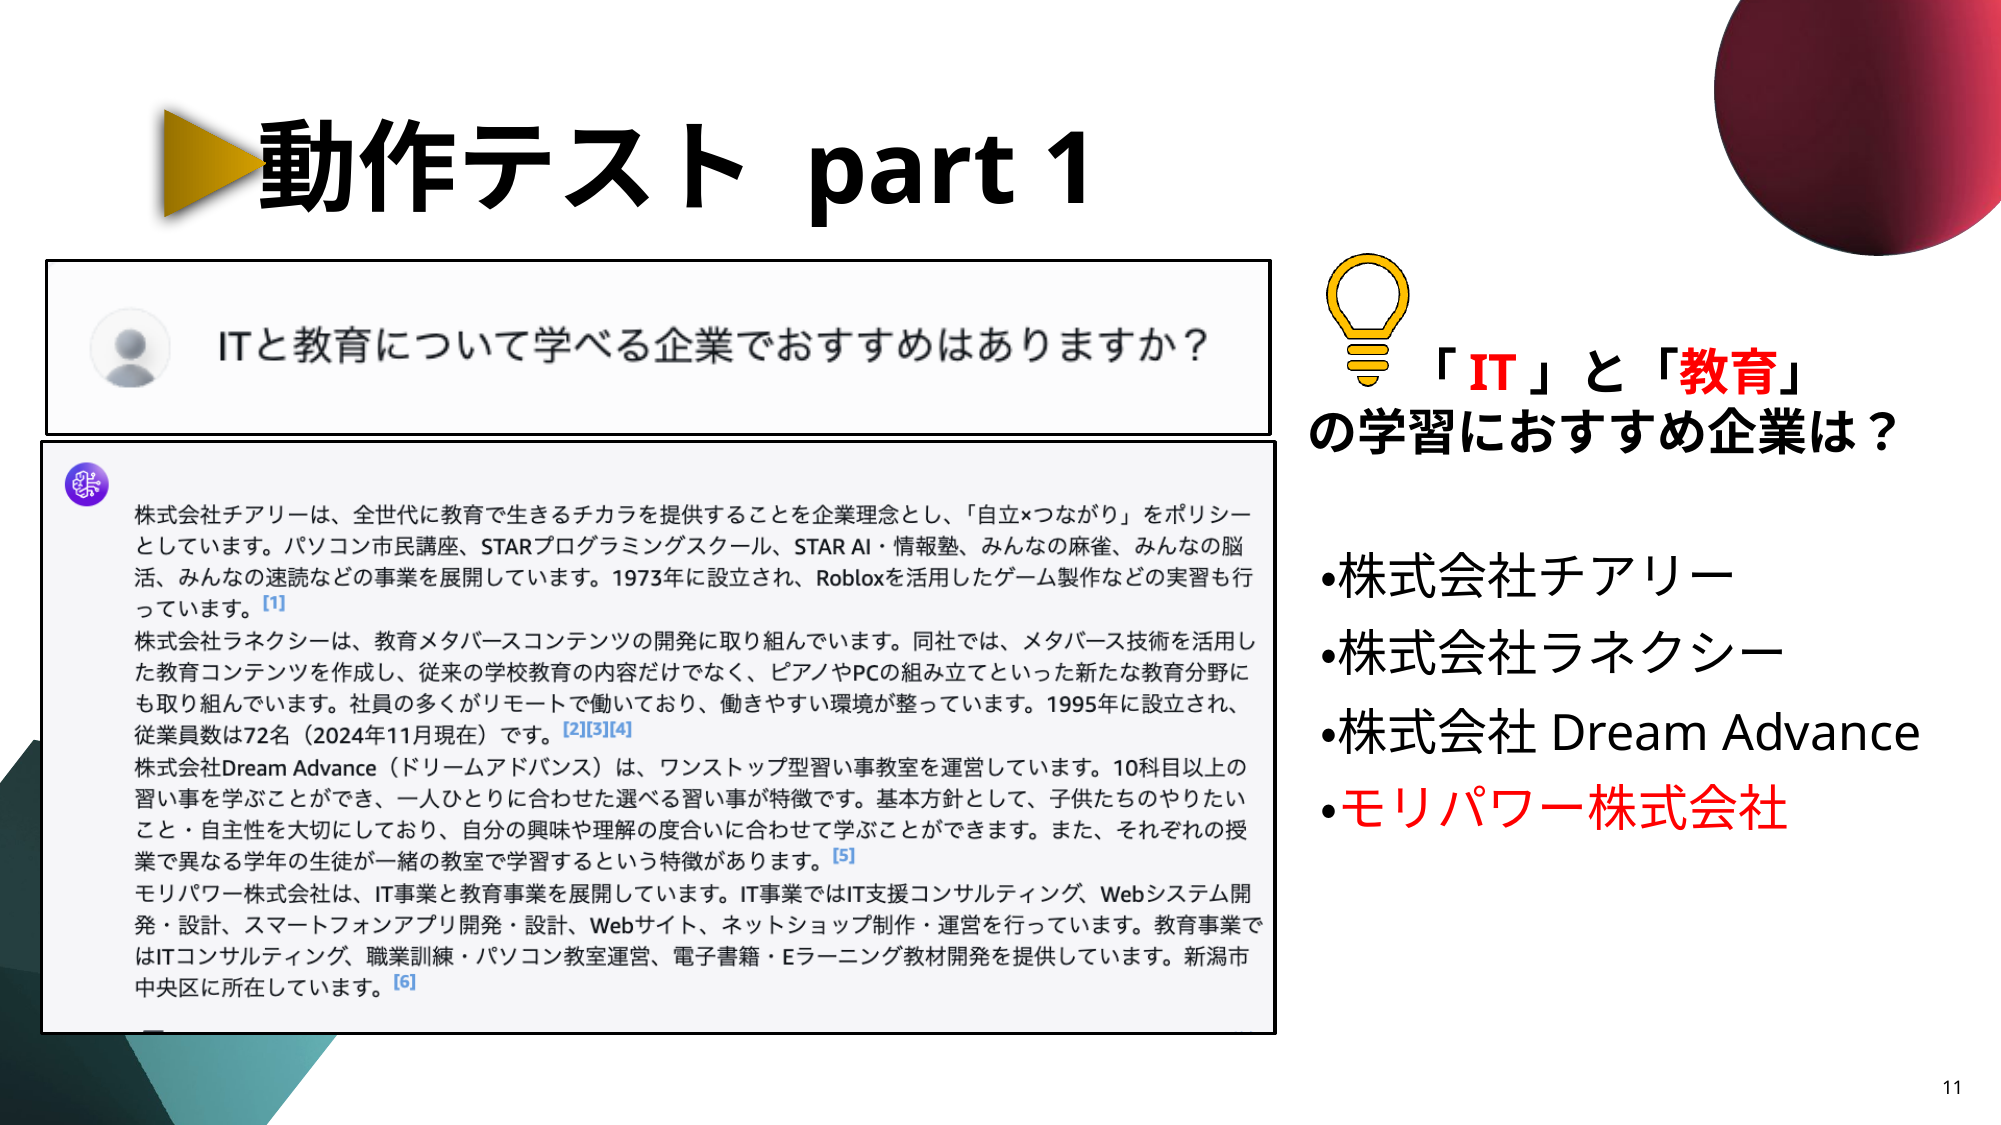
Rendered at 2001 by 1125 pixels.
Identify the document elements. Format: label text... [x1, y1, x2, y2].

text_box [163, 107, 269, 220]
picture [0, 443, 1274, 1125]
picture [1713, 0, 2001, 256]
picture [47, 261, 1269, 433]
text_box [1306, 536, 1958, 846]
text_box 「IT」と「教育」 の学習におすすめ企業は？ [1292, 332, 1944, 468]
picture [1292, 244, 1443, 395]
title 動作テスト part 1 [42, 109, 1315, 274]
slide_number 11 [1908, 1058, 1979, 1119]
